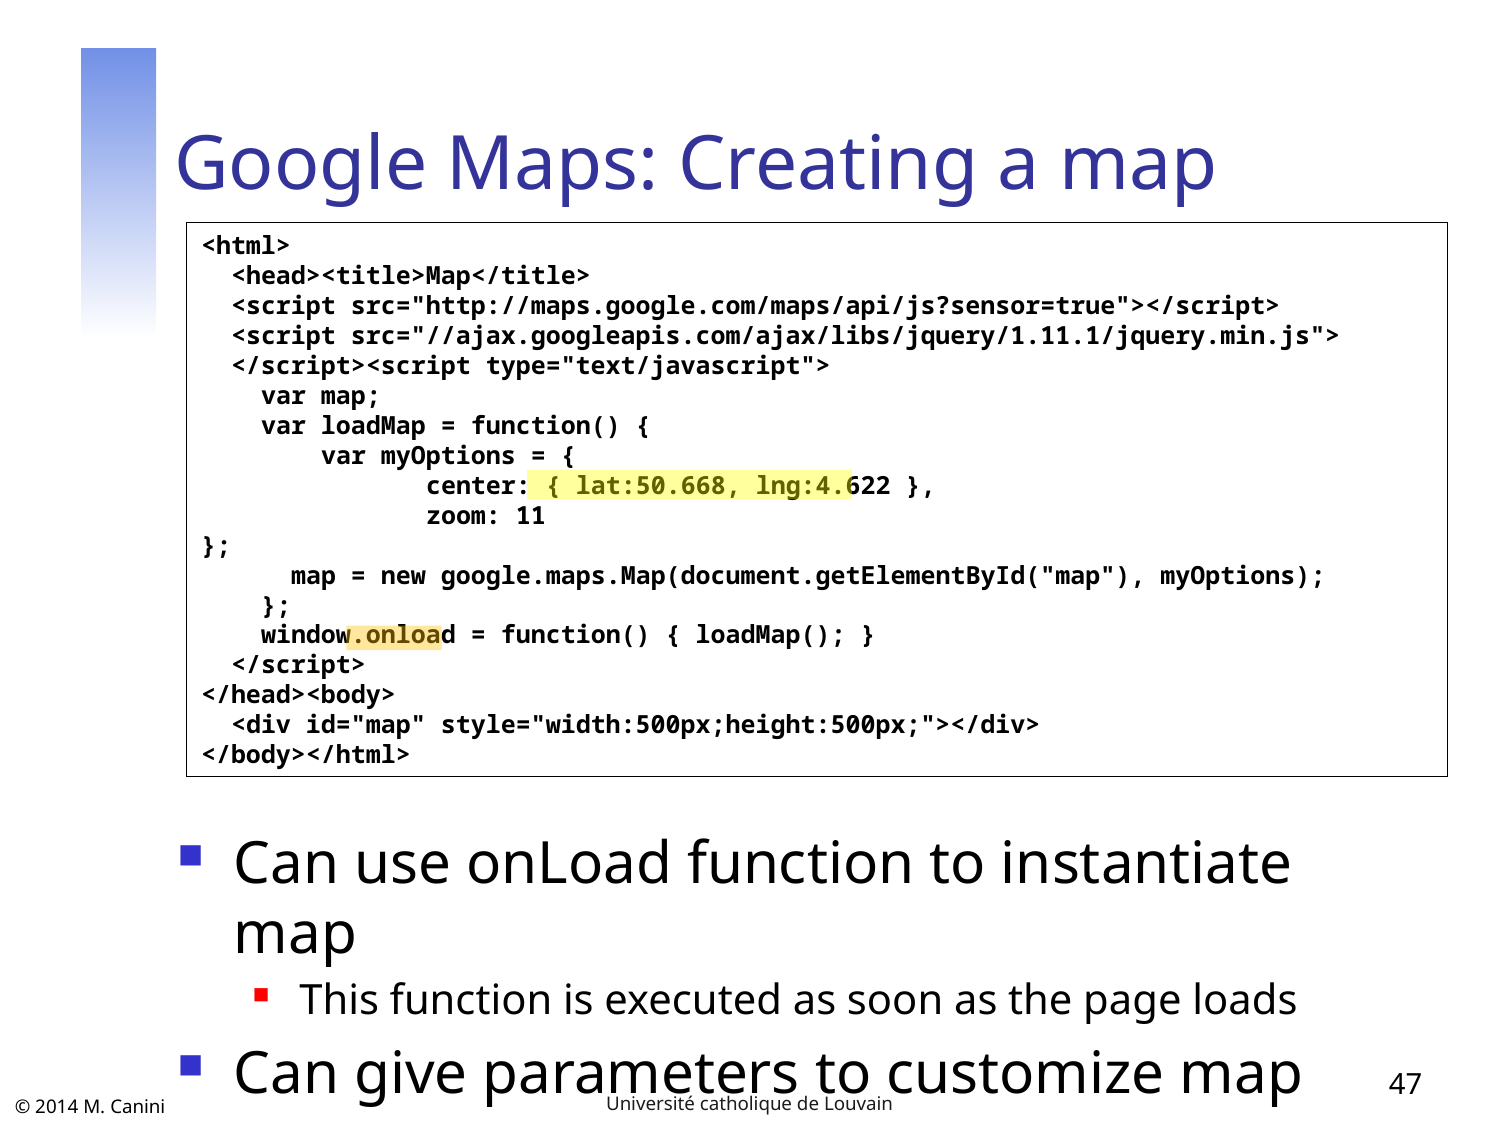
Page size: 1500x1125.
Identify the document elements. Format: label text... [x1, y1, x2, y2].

list Can use onLoad function to instantiate map This function is executed as soon as the page loads Can give parameters to customize map [162, 817, 1438, 1049]
text_box [527, 469, 852, 500]
footer Université catholique de Louvain [512, 1083, 987, 1125]
title Google Maps: Creating a map [158, 49, 1438, 213]
text_box [346, 625, 442, 651]
slide_number 47 [1124, 1037, 1438, 1113]
text_box <html> <head><title>Map</title> <script src="http://maps.google.com/maps/api/js?sensor=true"></script> <script src="//ajax.googleapis.com/ajax/libs/jquery/1.11.1/jquery.min.js"> </script><script type="text/javascript"> var map; var loadMap = function() { var myOptions = { center: { lat:50.668, lng:4.622 }, zoom: 11 }; map = new google.maps.Map(document.getElementById("map"), myOptions); }; window.onload = function() { loadMap(); } </script> </head><body> <div id="map" style="width:500px;height:500px;"></div> </body></html> [186, 222, 1448, 777]
